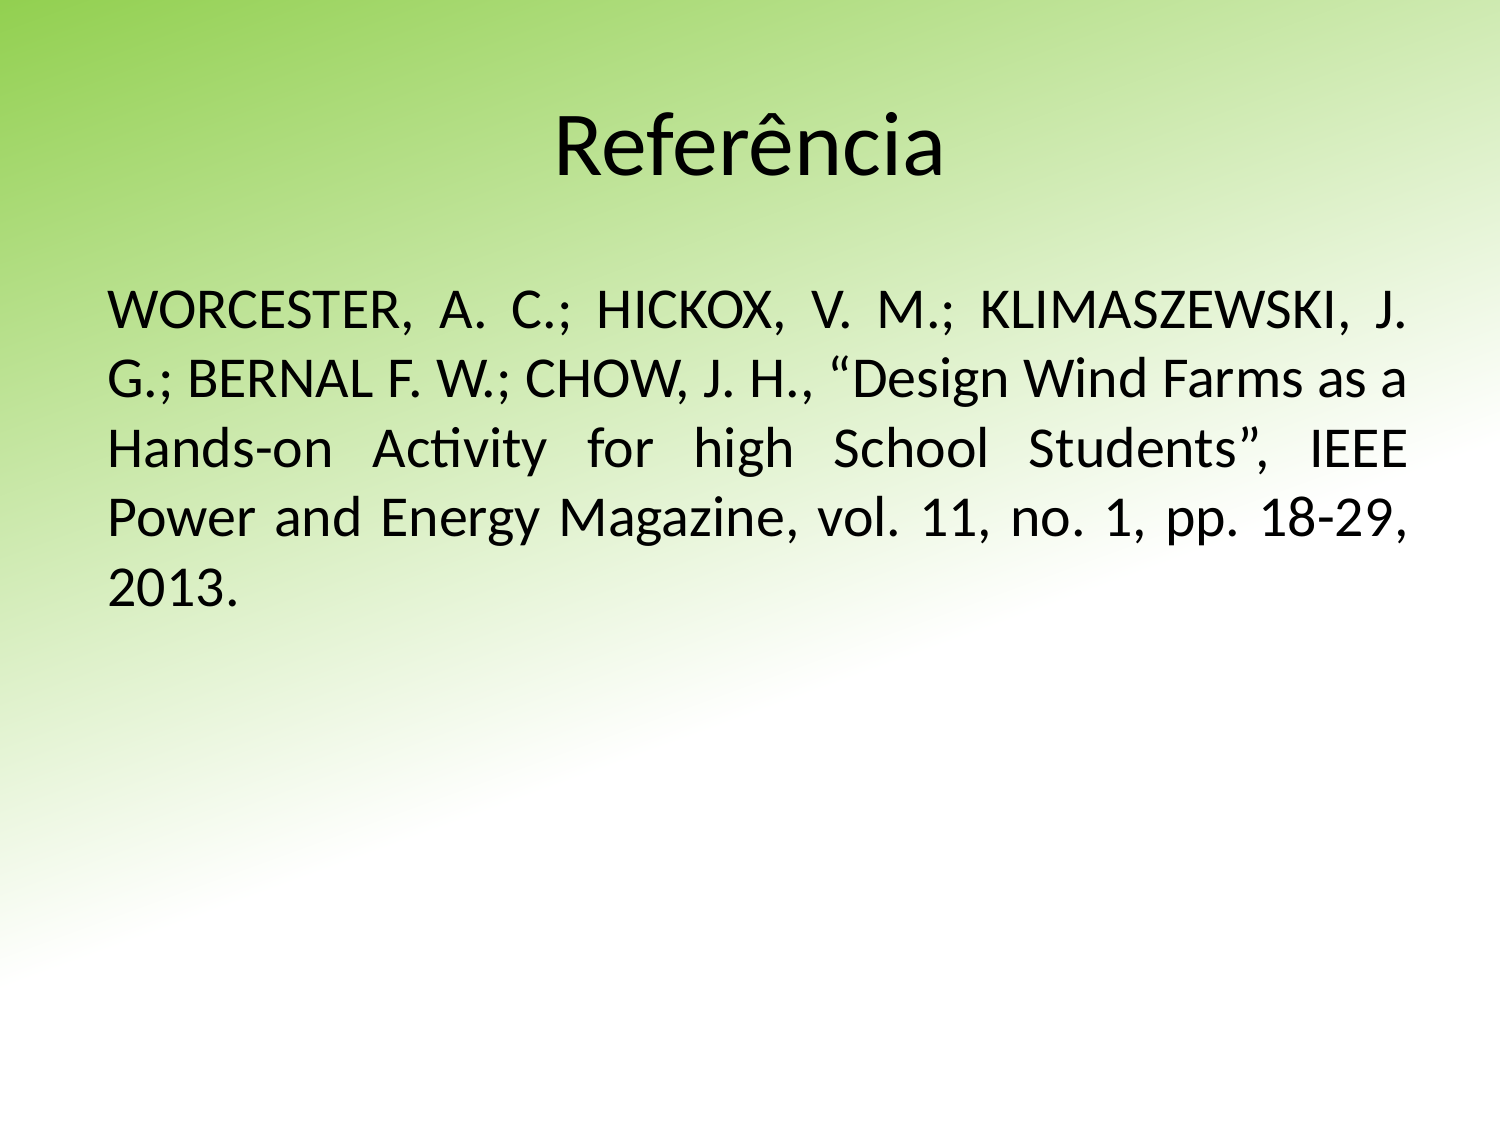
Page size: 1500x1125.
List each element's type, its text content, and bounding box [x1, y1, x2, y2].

list WORCESTER, A. C.; HICKOX, V. M.; KLIMASZEWSKI, J. G.; BERNAL F. W.; CHOW, J. H., “Design Wind Farms as a Hands-on Activity for high School Students”, IEEE Power and Energy Magazine, vol. 11, no. 1, pp. 18-29, 2013. [75, 262, 1425, 773]
title Referência [75, 45, 1425, 233]
